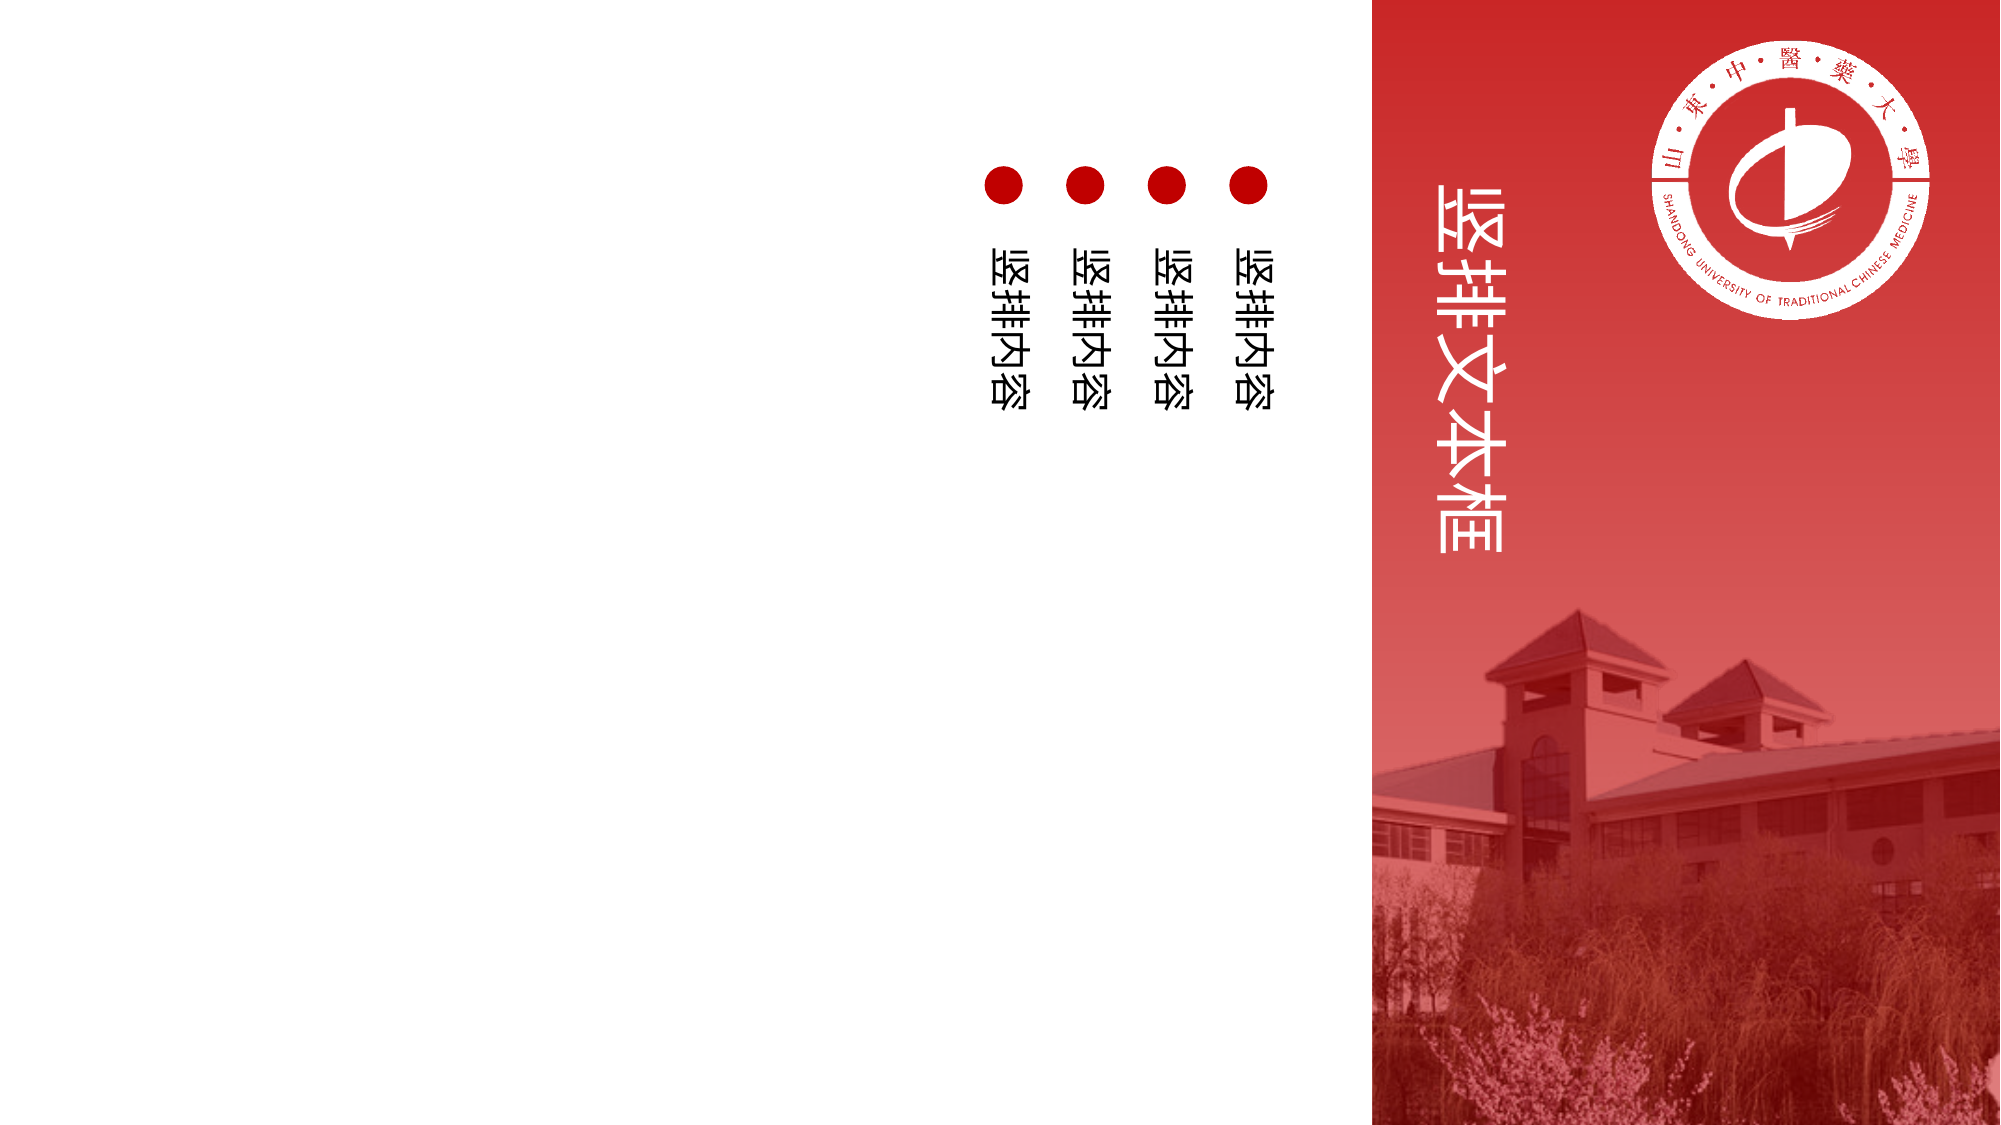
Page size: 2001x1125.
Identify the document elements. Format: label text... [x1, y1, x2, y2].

text_box [1147, 166, 1186, 205]
picture [1372, 414, 2000, 1125]
picture [1641, 29, 1940, 329]
text_box [1371, 0, 2000, 1125]
text_box [1066, 166, 1105, 205]
text_box 竖排内容 [963, 231, 1044, 505]
text_box [1229, 166, 1268, 205]
text_box 竖排内容 [1126, 231, 1208, 505]
text_box [984, 166, 1023, 205]
text_box 竖排内容 [1208, 231, 1289, 505]
text_box 竖排文本框 [1405, 167, 1527, 414]
text_box 竖排内容 [1044, 231, 1126, 505]
